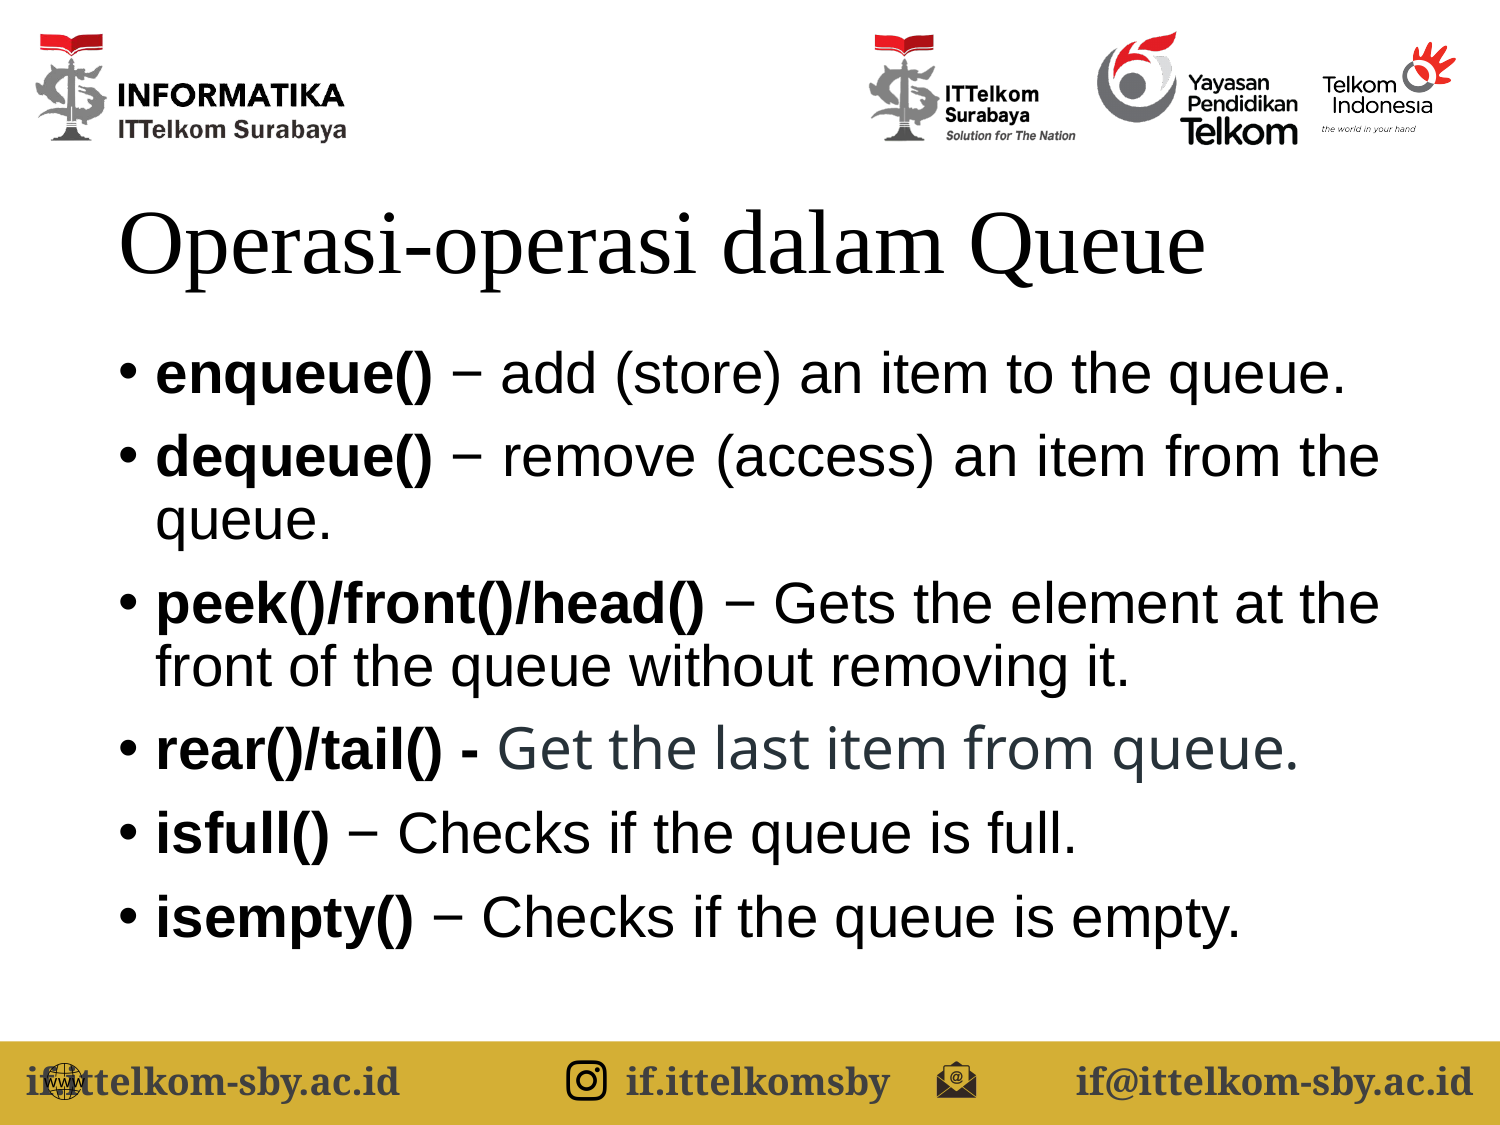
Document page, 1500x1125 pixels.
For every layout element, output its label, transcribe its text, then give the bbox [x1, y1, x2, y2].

picture [1094, 28, 1300, 147]
picture [1312, 28, 1466, 147]
title Operasi-operasi dalam Queue [103, 174, 1397, 313]
picture [33, 28, 351, 147]
list enqueue() − add (store) an item to the queue. dequeue() − remove (access) an item from the queue. peek()/front()/head() − Gets the element at the front of the queue without removing it. rear()/tail() - Get the last item from queue. isfull() − Checks if the queue is full. isempty() − Checks if the queue is empty. [103, 335, 1397, 1014]
picture [867, 28, 1082, 147]
